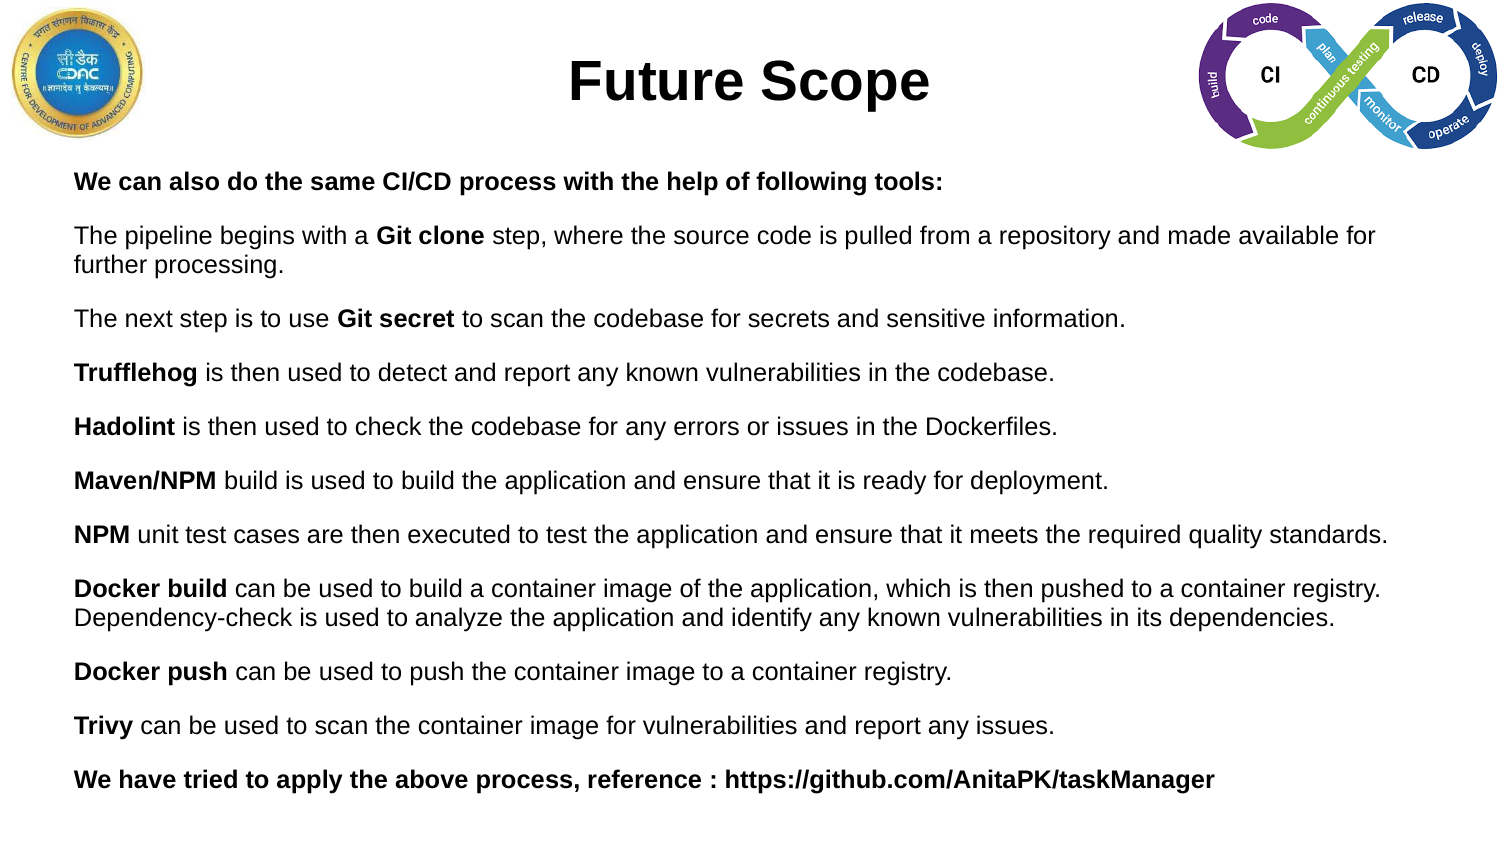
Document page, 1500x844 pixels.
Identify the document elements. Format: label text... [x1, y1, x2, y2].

picture [1195, 0, 1500, 153]
list We can also do the same CI/CD process with the help of following tools: The pipeline begins with a Git clone step, where the source code is pulled from a repository and made available for further processing. The next step is to use Git secret to scan the codebase for secrets and sensitive information. Trufflehog is then used to detect and report any known vulnerabilities in the codebase. Hadolint is then used to check the codebase for any errors or issues in the Dockerfiles. Maven/NPM build is used to build the application and ensure that it is ready for deployment. NPM unit test cases are then executed to test the application and ensure that it meets the required quality standards. Docker build can be used to build a container image of the application, which is then pushed to a container registry. Dependency-check is used to analyze the application and identify any known vulnerabilities in its dependencies. Docker push can be used to push the container image to a container registry. Trivy can be used to scan the container image for vulnerabilities and report any issues. We have tried to apply the above process, reference : https://github.com/AnitaPK/taskManager [58, 152, 1457, 814]
title Future Scope [427, 29, 1073, 124]
picture [11, 7, 145, 141]
